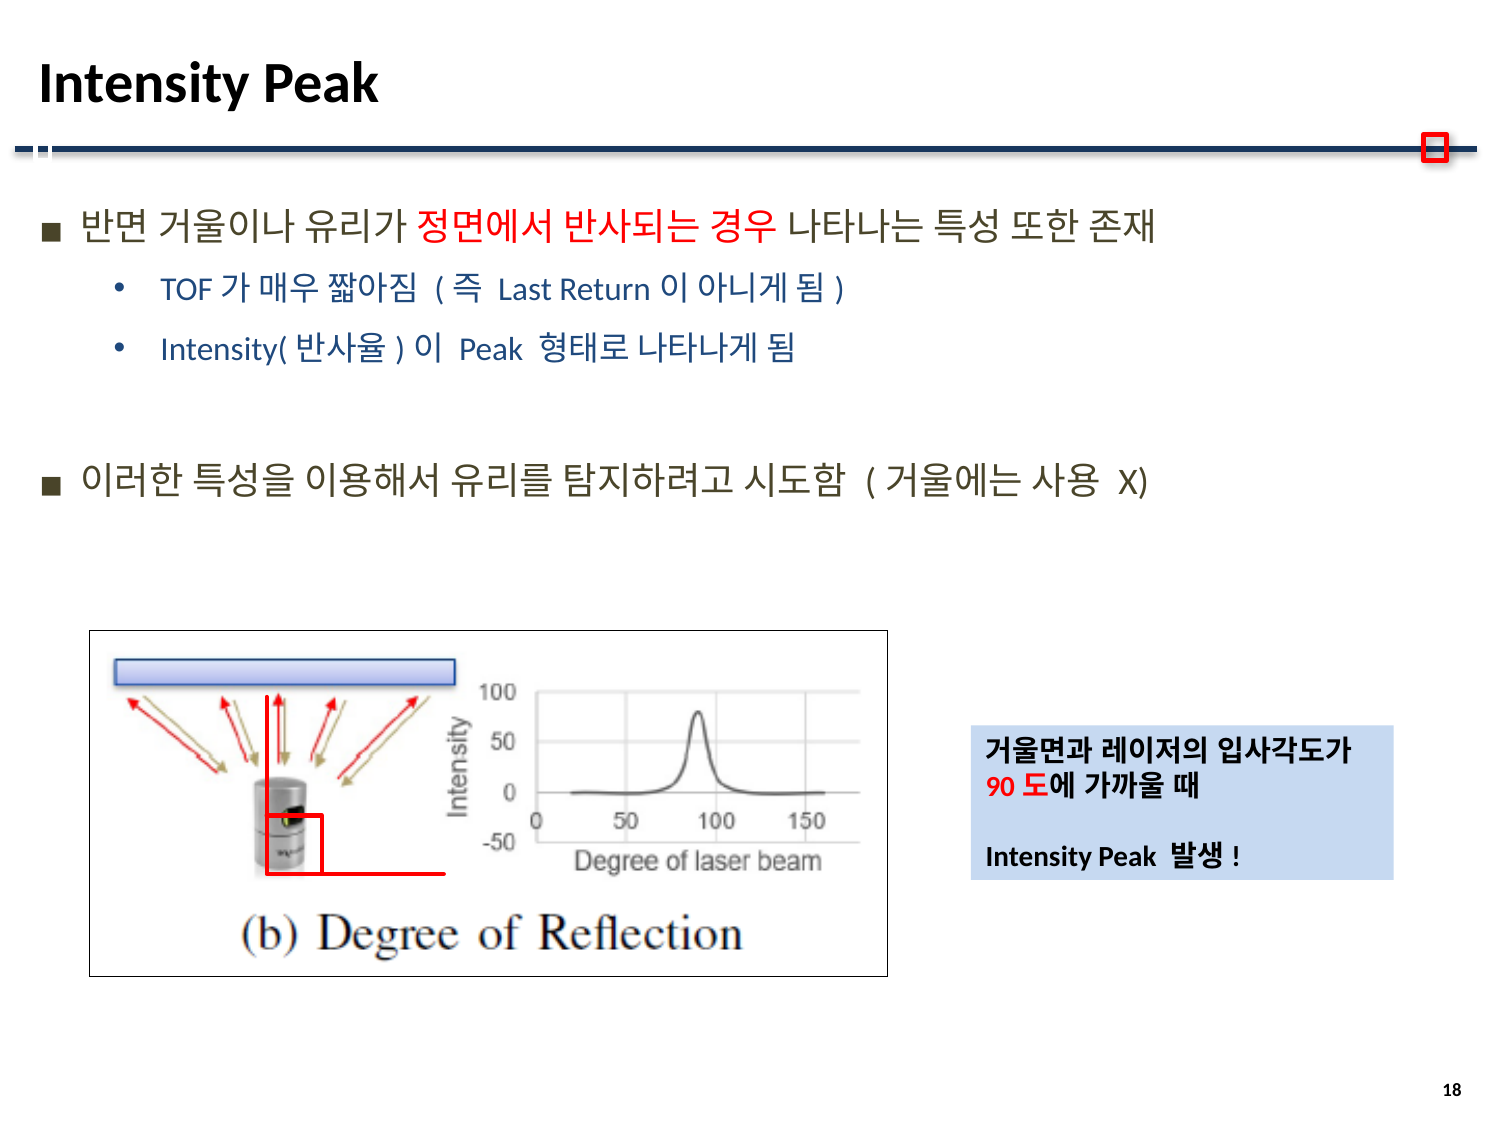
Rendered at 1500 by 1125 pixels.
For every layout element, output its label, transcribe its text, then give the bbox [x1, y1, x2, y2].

picture [89, 630, 889, 977]
title Intensity Peak [23, 7, 1477, 151]
slide_number 18 [1376, 1071, 1477, 1108]
list 반면 거울이나 유리가 정면에서 반사되는 경우 나타나는 특성 또한 존재 TOF가 매우 짧아짐 (즉 Last Return이 아니게 됨) Intensity(반사율)이 Peak 형태로 나타나게 됨 이러한 특성을 이용해서 유리를 탐지하려고 시도함 (거울에는 사용 X) [23, 172, 1477, 735]
text_box 거울면과 레이저의 입사각도가 90도에 가까울 때 Intensity Peak 발생! [970, 725, 1394, 880]
